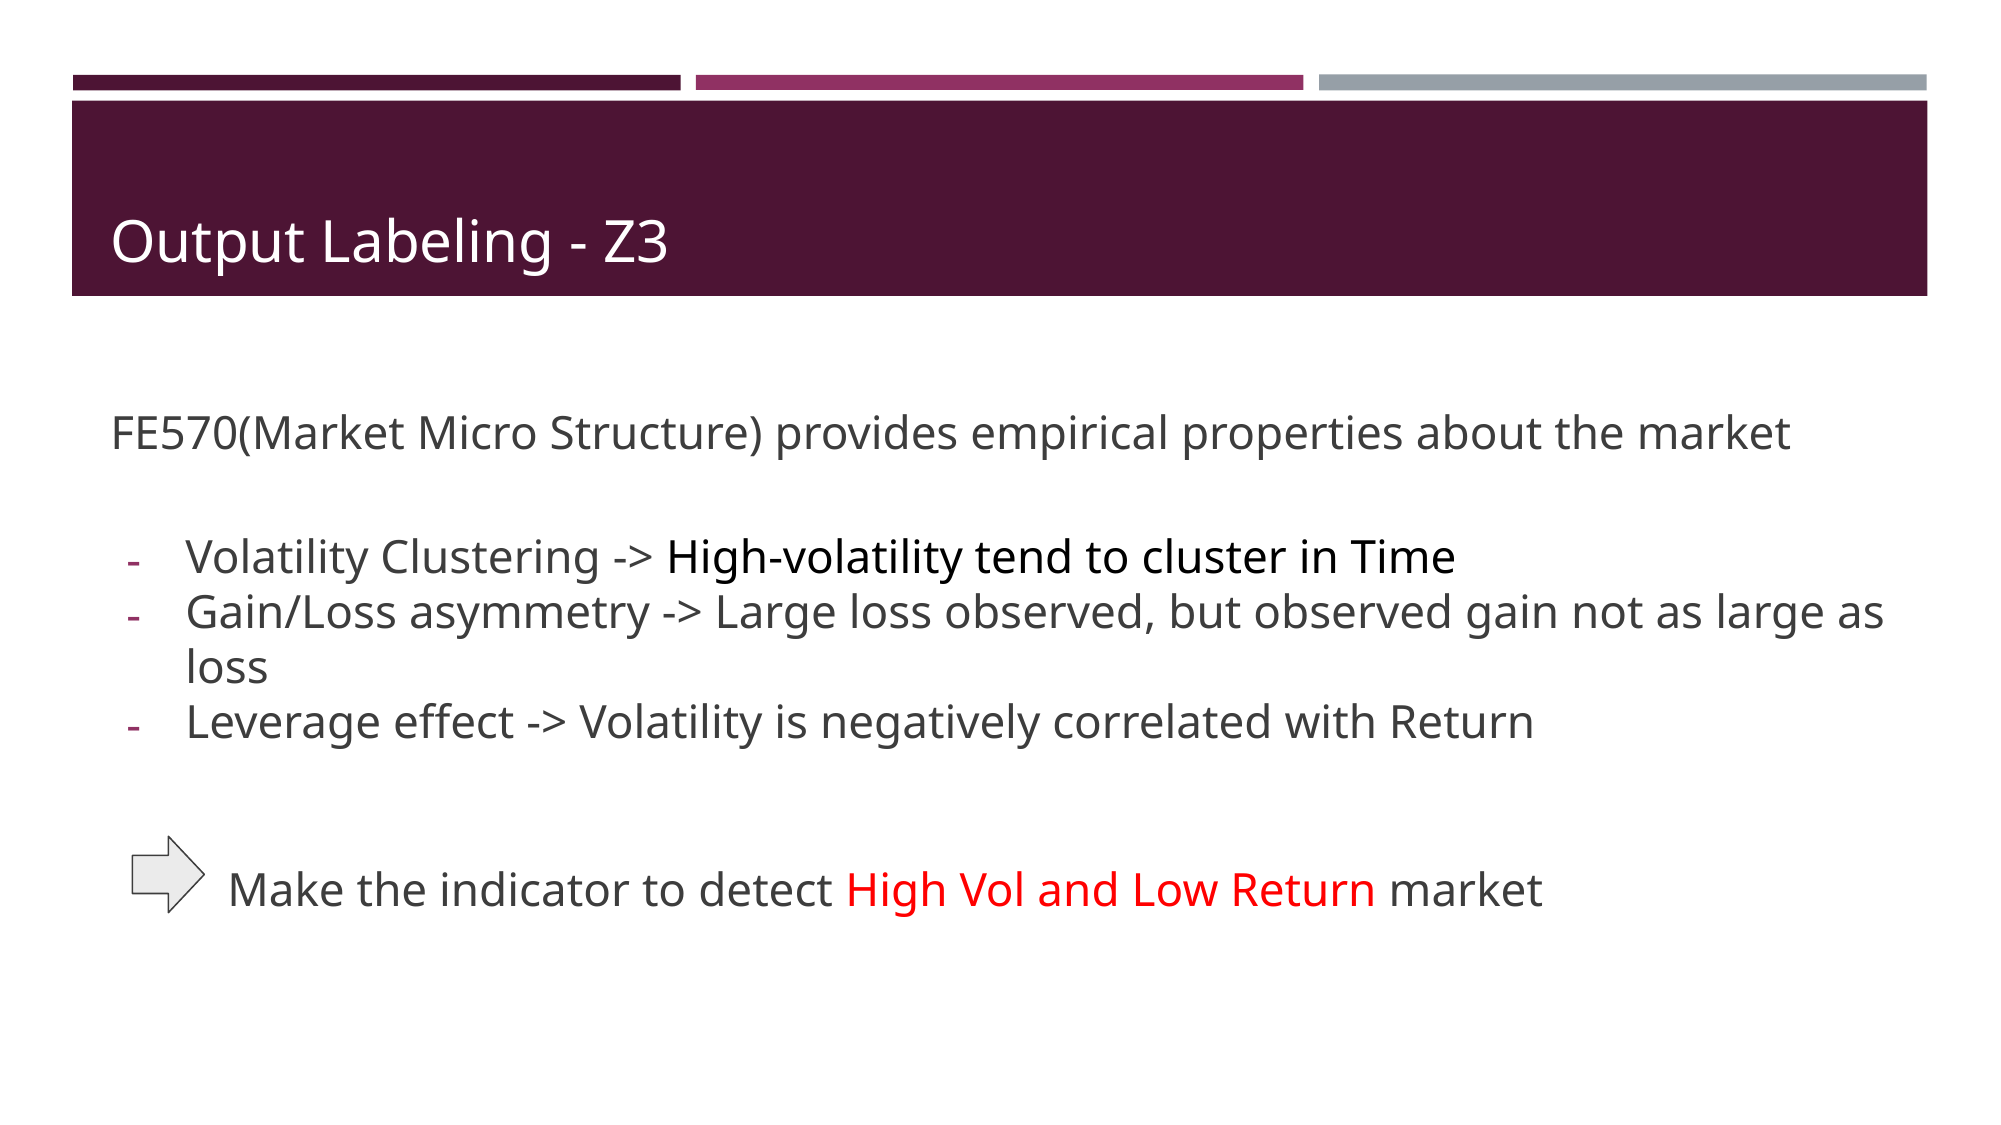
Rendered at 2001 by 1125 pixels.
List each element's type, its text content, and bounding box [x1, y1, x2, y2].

title Output Labeling - Z3 [95, 115, 1905, 282]
text_box [132, 836, 205, 913]
list FE570(Market Micro Structure) provides empirical properties about the market Volatility Clustering -> High-volatility tend to cluster in Time Gain/Loss asymmetry -> Large loss observed, but observed gain not as large as loss Leverage effect -> Volatility is negatively correlated with Return Make the indicator to detect High Vol and Low Return market [95, 357, 1905, 962]
